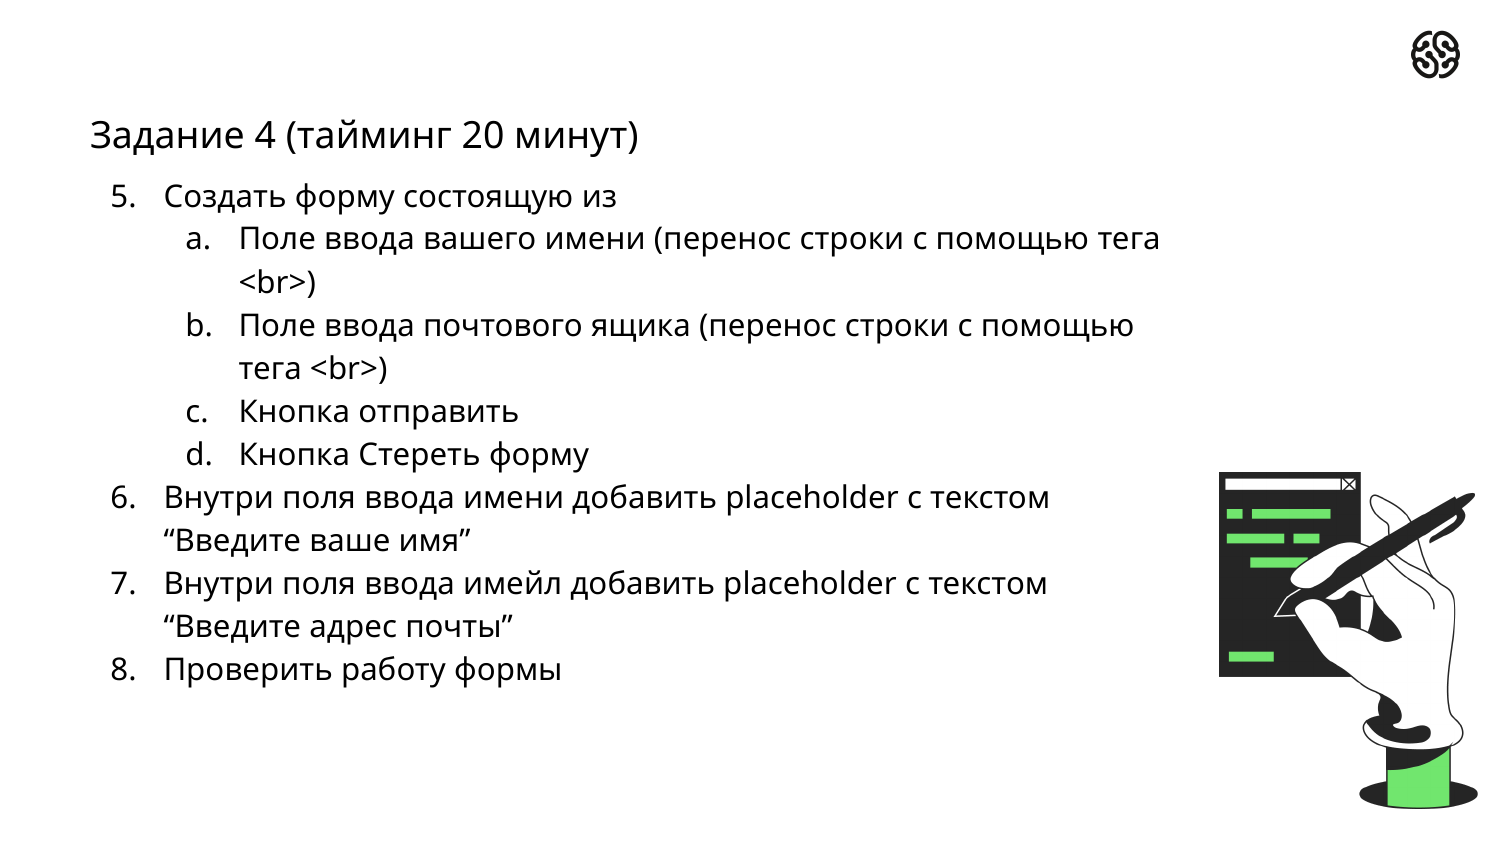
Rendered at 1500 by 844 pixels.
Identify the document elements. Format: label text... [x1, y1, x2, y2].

picture [1413, 30, 1460, 79]
subtitle Создать форму состоящую из Поле ввода вашего имени (перенос строки с помощью тега <br>) Поле ввода почтового ящика (перенос строки с помощью тега <br>) Кнопка отправить Кнопка Стереть форму Внутри поля ввода имени добавить placeholder с текстом “Введите ваше имя” Внутри поля ввода имейл добавить placeholder с текстом “Введите адрес почты” Проверить работу формы [88, 170, 1187, 687]
title Задание 4 (тайминг 20 минут) [90, 15, 1413, 157]
picture [1219, 472, 1478, 809]
